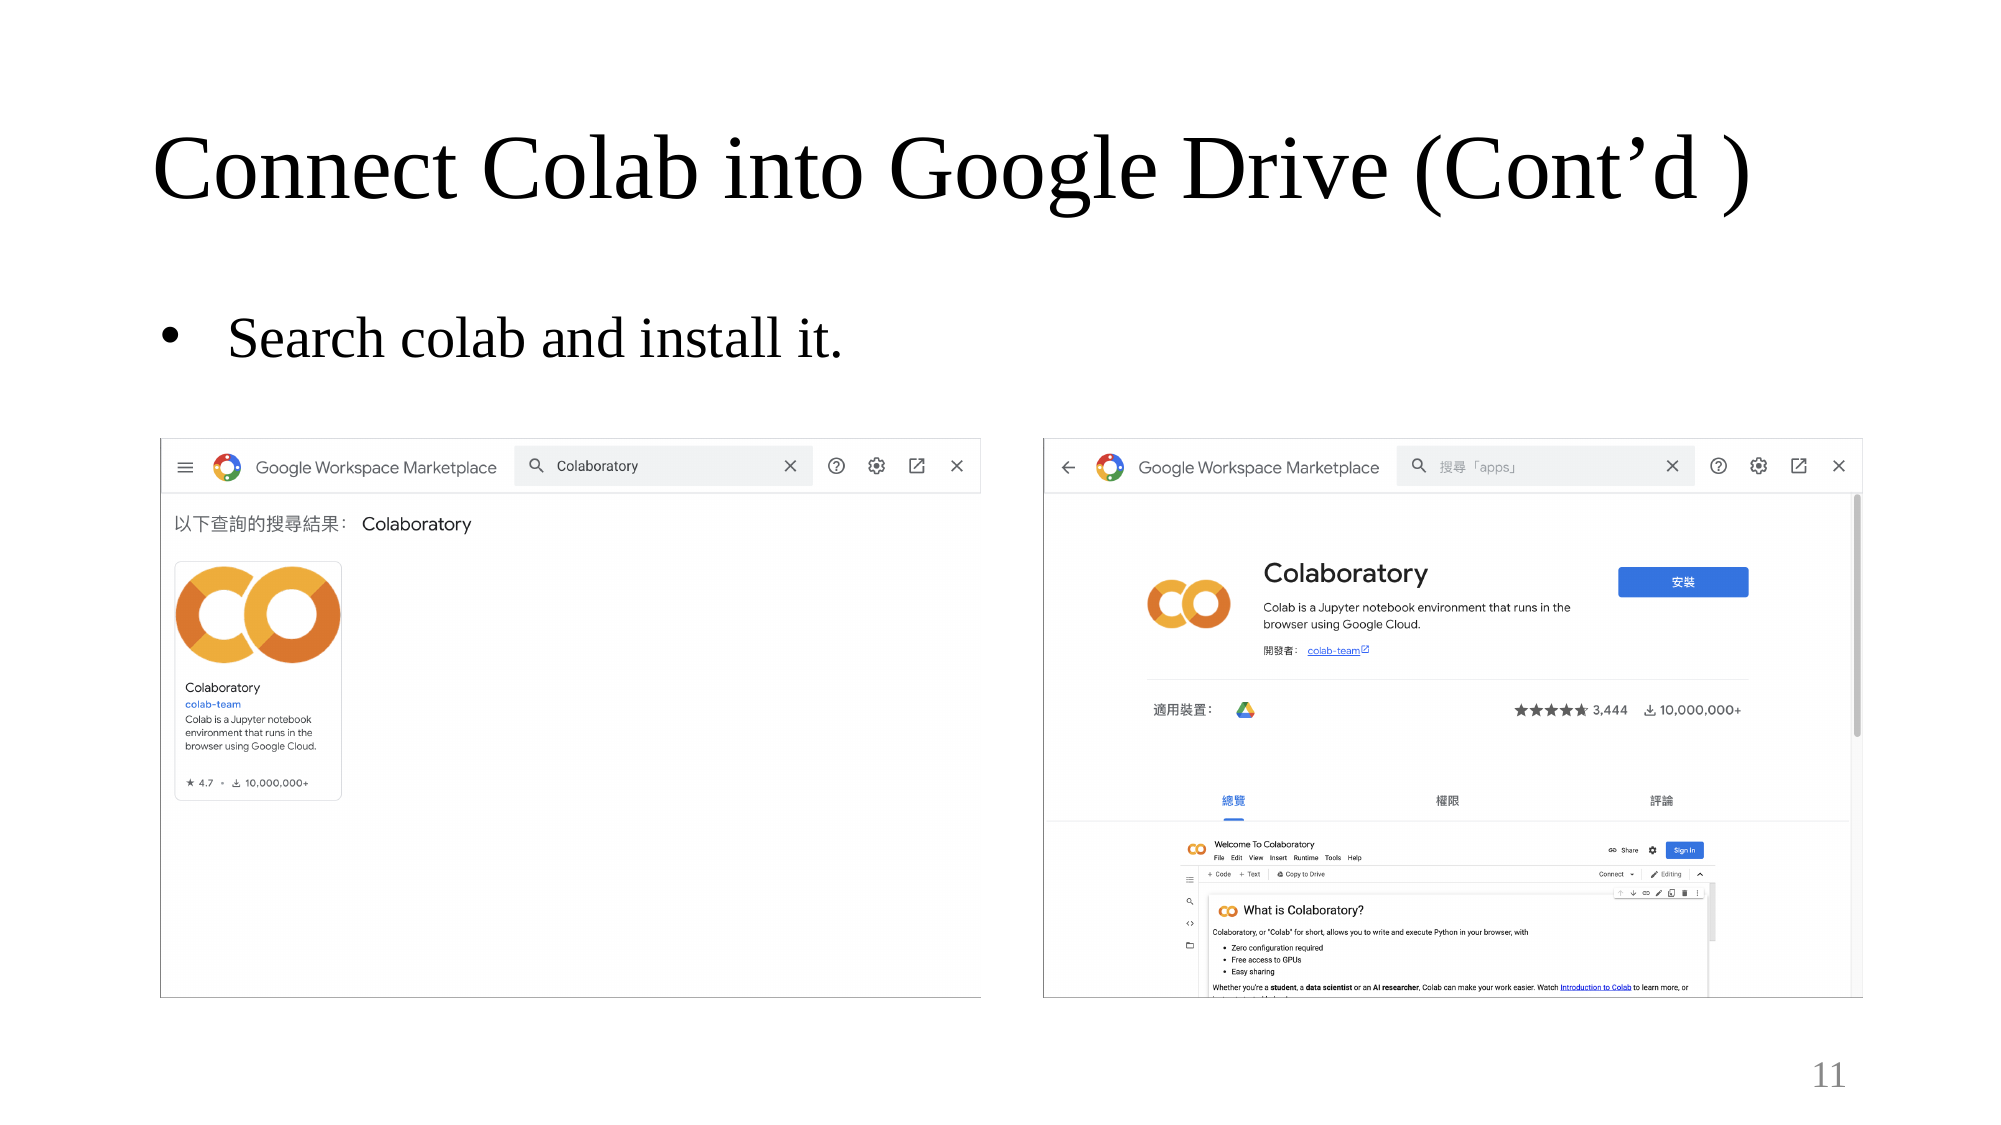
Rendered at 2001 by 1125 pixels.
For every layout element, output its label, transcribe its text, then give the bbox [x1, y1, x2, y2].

picture [160, 438, 981, 998]
slide_number 11 [1412, 1042, 1863, 1103]
title Connect Colab into Google Drive (Cont’d ) [137, 59, 1863, 278]
list Search colab and install it. [137, 299, 1863, 417]
picture [1042, 438, 1863, 998]
